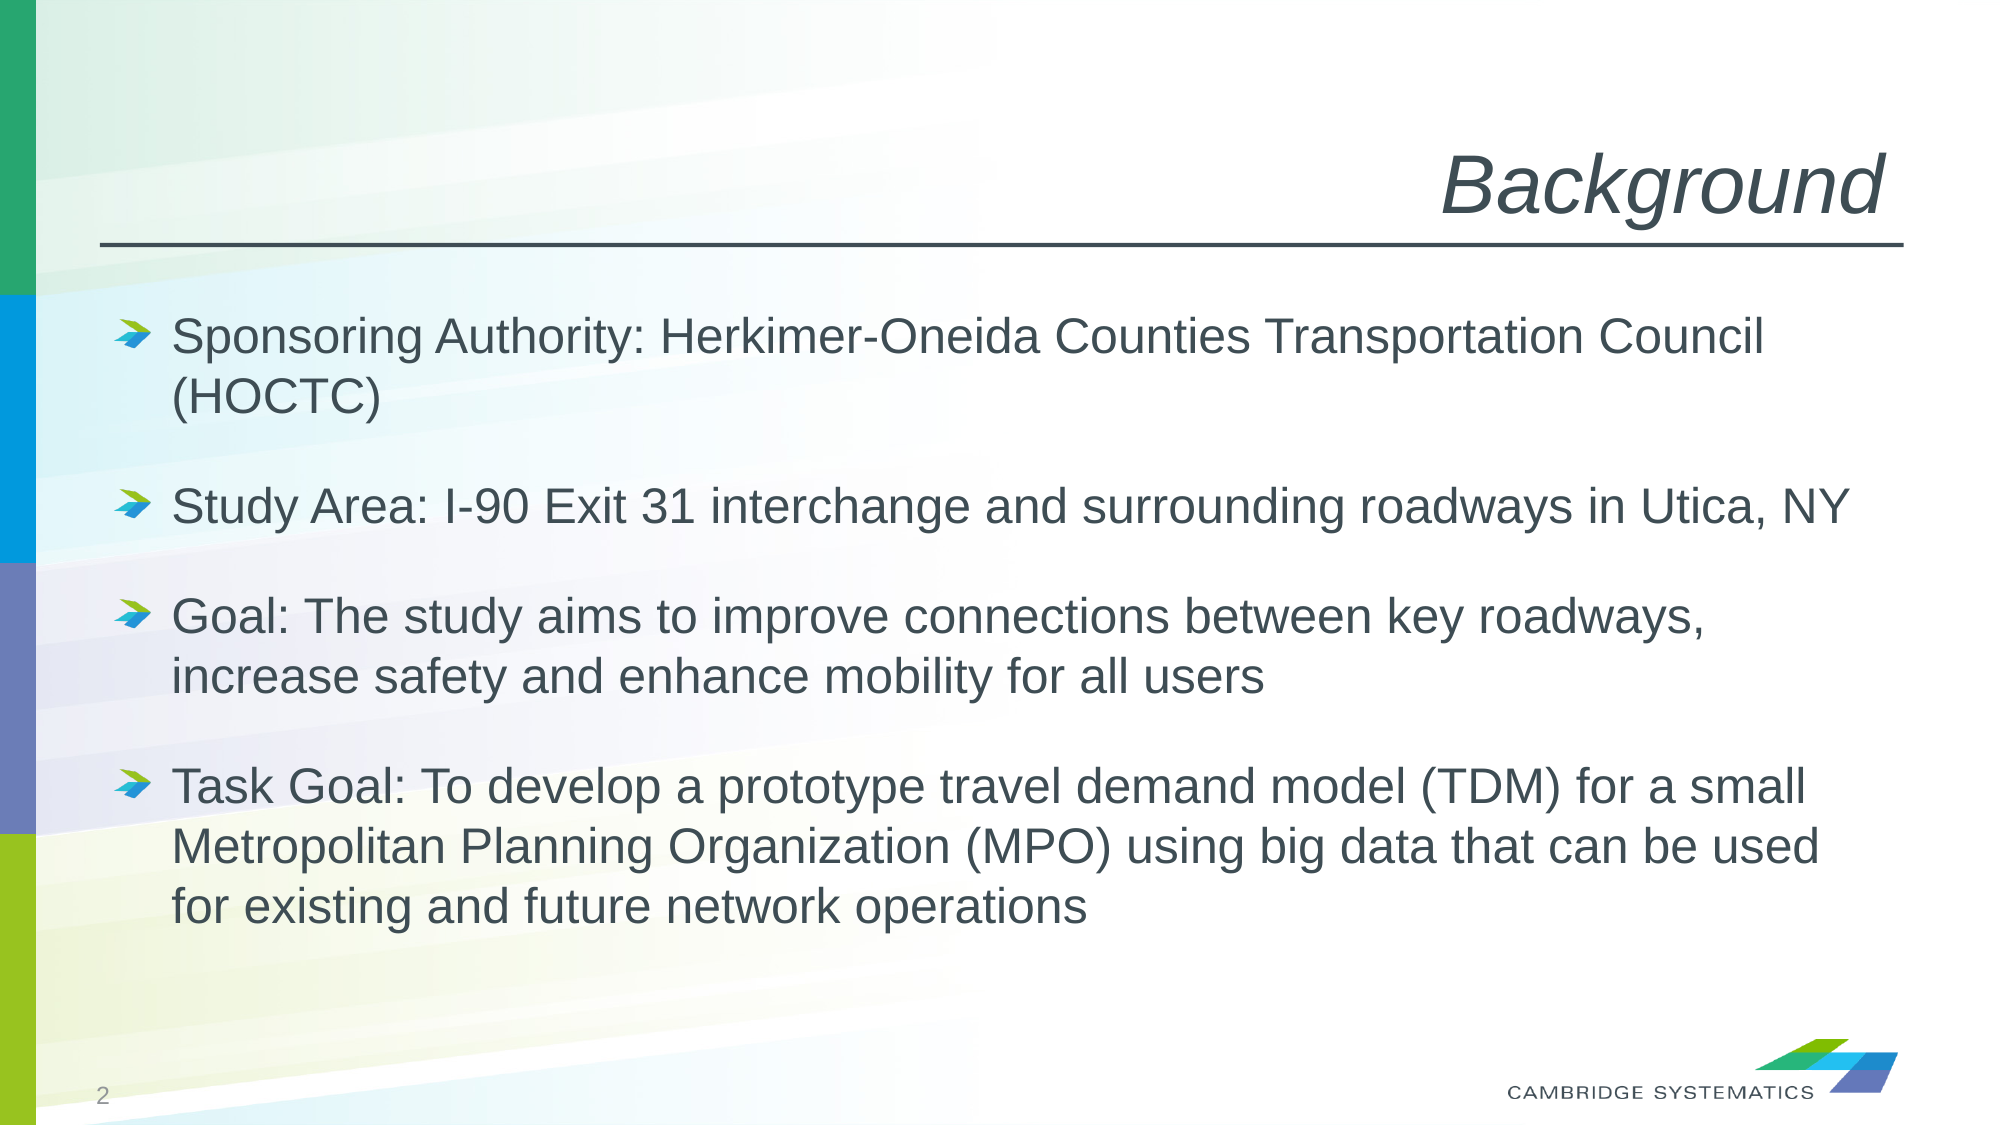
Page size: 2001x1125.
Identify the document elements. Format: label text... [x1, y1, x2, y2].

picture [36, 0, 2001, 1125]
list Sponsoring Authority: Herkimer-Oneida Counties Transportation Council (HOCTC) Study Area: I-90 Exit 31 interchange and surrounding roadways in Utica, NY Goal: The study aims to improve connections between key roadways, increase safety and enhance mobility for all users Task Goal: To develop a prototype travel demand model (TDM) for a small Metropolitan Planning Organization (MPO) using big data that can be used for existing and future network operations [99, 296, 1900, 1005]
title Background [99, 0, 1900, 238]
